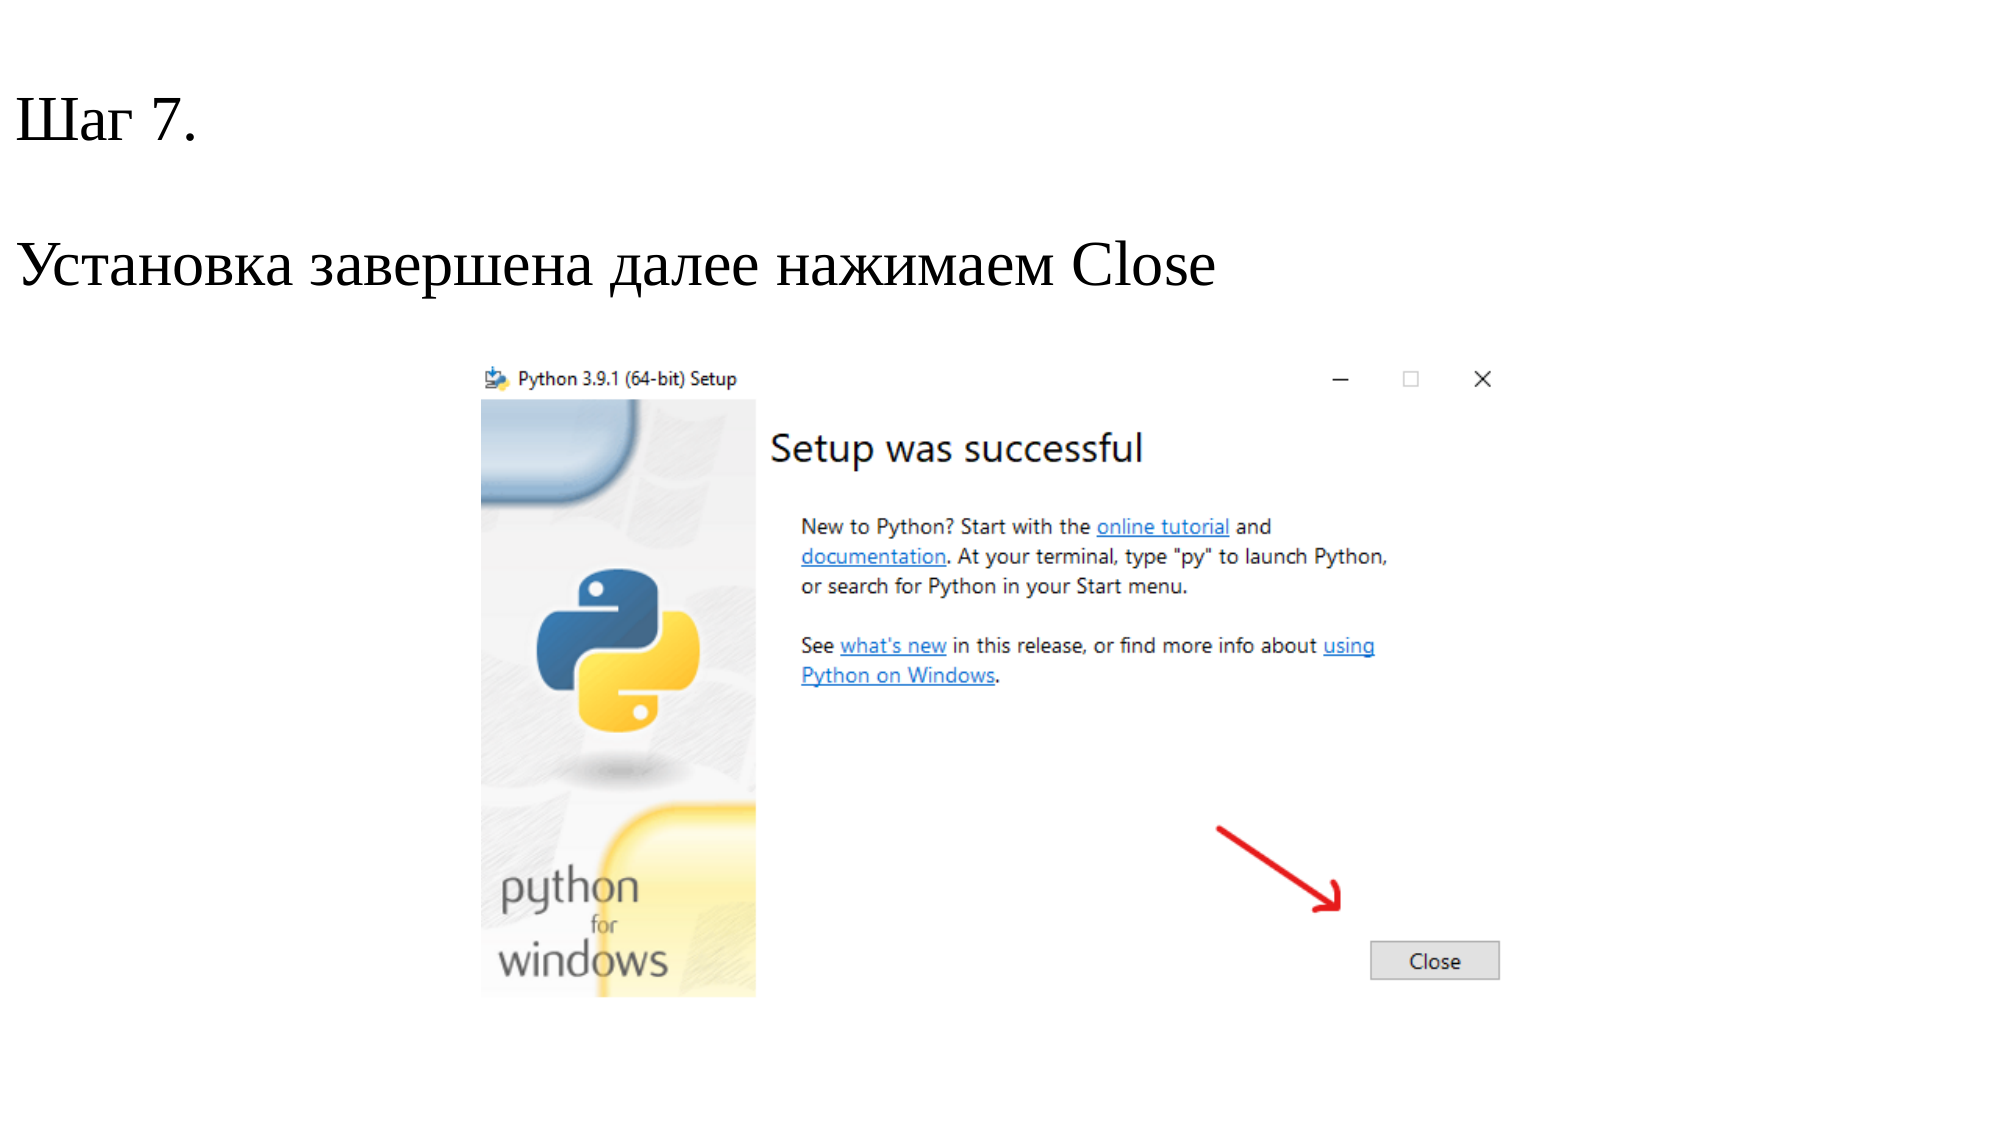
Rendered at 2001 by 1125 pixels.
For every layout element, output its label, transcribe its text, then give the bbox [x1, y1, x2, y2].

title Шаг 7. Установка завершена далее нажимаем Close [0, 0, 2000, 394]
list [481, 362, 1519, 999]
